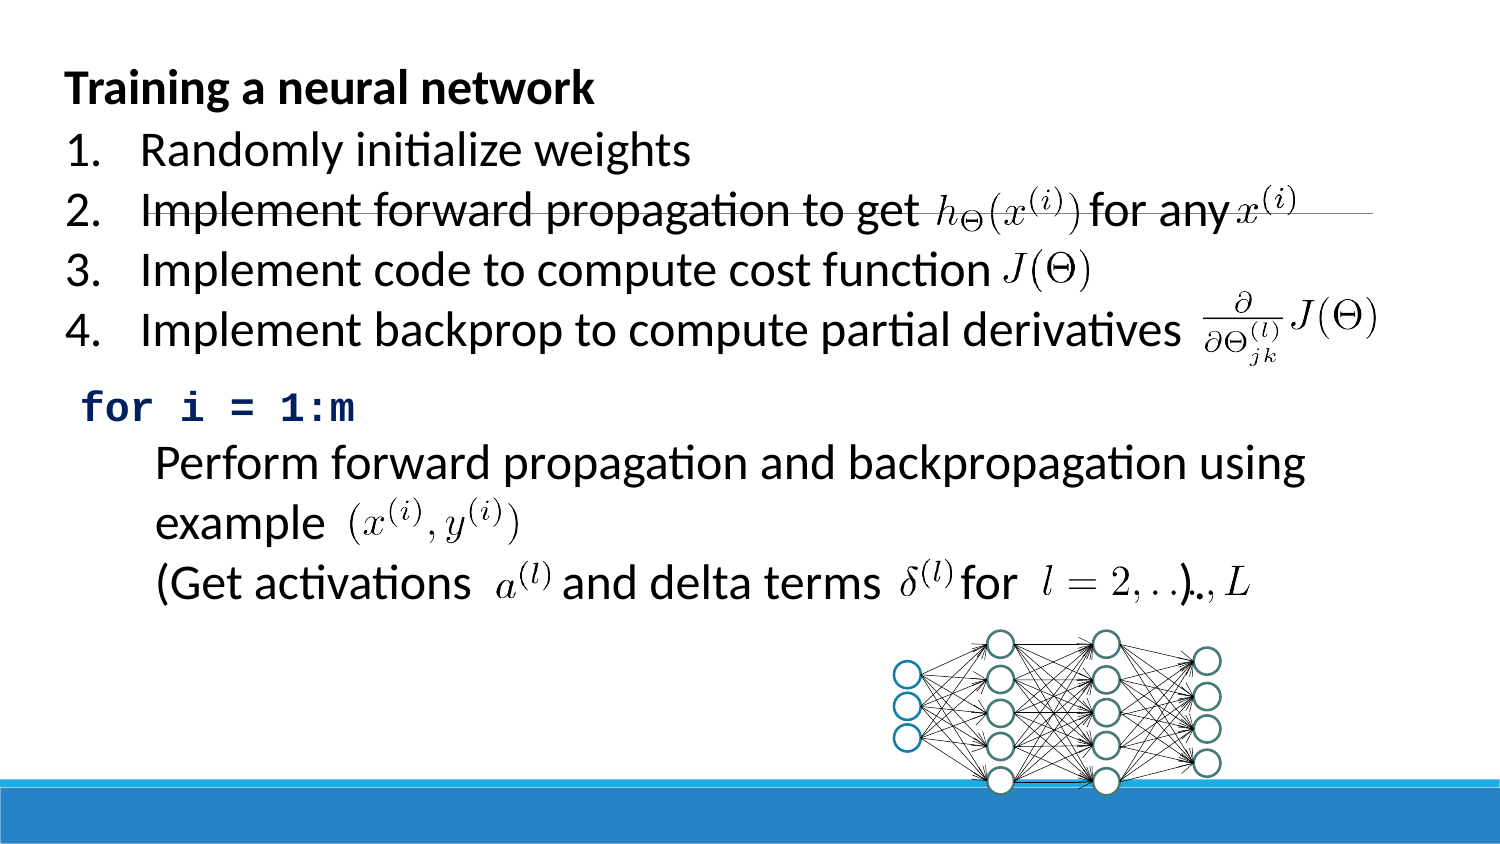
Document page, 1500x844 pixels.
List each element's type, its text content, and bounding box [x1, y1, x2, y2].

picture [899, 557, 953, 597]
picture [1003, 249, 1090, 292]
picture [1203, 290, 1377, 367]
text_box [893, 630, 1221, 796]
picture [495, 559, 551, 599]
picture [936, 185, 1080, 235]
text_box Training a neural network [49, 46, 1250, 122]
picture [1236, 184, 1295, 224]
text_box Randomly initialize weights Implement forward propagation to get for any Implement code to compute cost function Implement backprop to compute partial derivatives [50, 108, 1459, 364]
picture [1042, 564, 1251, 604]
picture [349, 496, 519, 546]
text_box for i = 1:m Perform forward propagation and backpropagation using example (Get activations and delta terms for ). [65, 371, 1500, 617]
